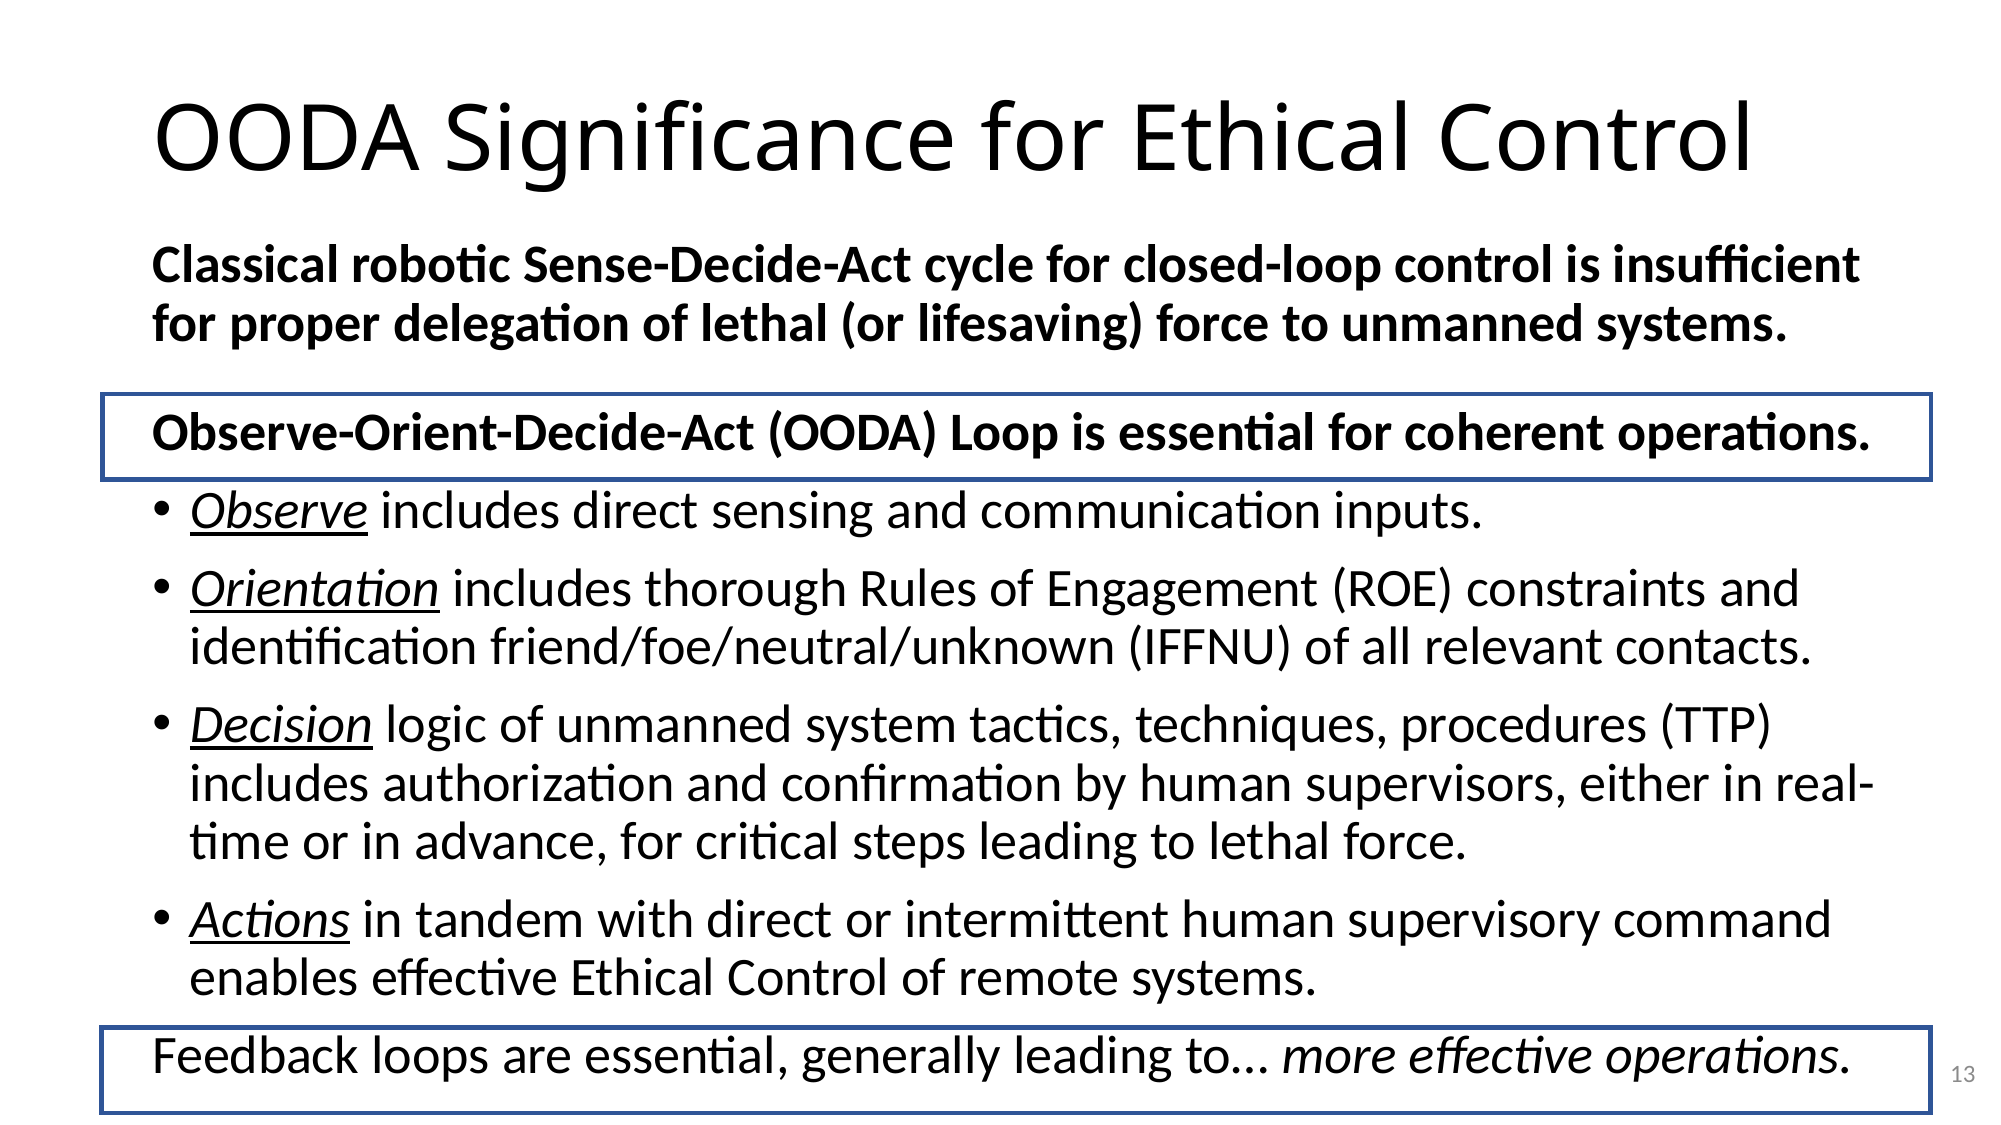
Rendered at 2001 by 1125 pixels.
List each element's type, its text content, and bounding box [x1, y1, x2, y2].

slide_number 13 [1931, 1042, 1991, 1103]
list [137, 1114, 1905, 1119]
text_box [101, 1026, 1931, 1114]
list Classical robotic Sense-Decide-Act cycle for closed-loop control is insufficient for proper delegation of lethal (or lifesaving) force to unmanned systems. Observe-Orient-Decide-Act (OODA) Loop is essential for coherent operations. Observe includes direct sensing and communication inputs. Orientation includes thorough Rules of Engagement (ROE) constraints and identification friend/foe/neutral/unknown (IFFNU) of all relevant contacts. Decision logic of unmanned system tactics, techniques, procedures (TTP) includes authorization and confirmation by human supervisors, either in real-time or in advance, for critical steps leading to lethal force. Actions in tandem with direct or intermittent human supervisory command enables effective Ethical Control of remote systems. Feedback loops are essential, generally leading to… more effective operations. [137, 228, 1905, 393]
title OODA Significance for Ethical Control [137, 59, 1863, 222]
list Classical robotic Sense-Decide-Act cycle for closed-loop control is insufficient for proper delegation of lethal (or lifesaving) force to unmanned systems. Observe-Orient-Decide-Act (OODA) Loop is essential for coherent operations. Observe includes direct sensing and communication inputs. Orientation includes thorough Rules of Engagement (ROE) constraints and identification friend/foe/neutral/unknown (IFFNU) of all relevant contacts. Decision logic of unmanned system tactics, techniques, procedures (TTP) includes authorization and confirmation by human supervisors, either in real-time or in advance, for critical steps leading to lethal force. Actions in tandem with direct or intermittent human supervisory command enables effective Ethical Control of remote systems. Feedback loops are essential, generally leading to… more effective operations. [137, 480, 1905, 1026]
text_box [101, 393, 1932, 480]
